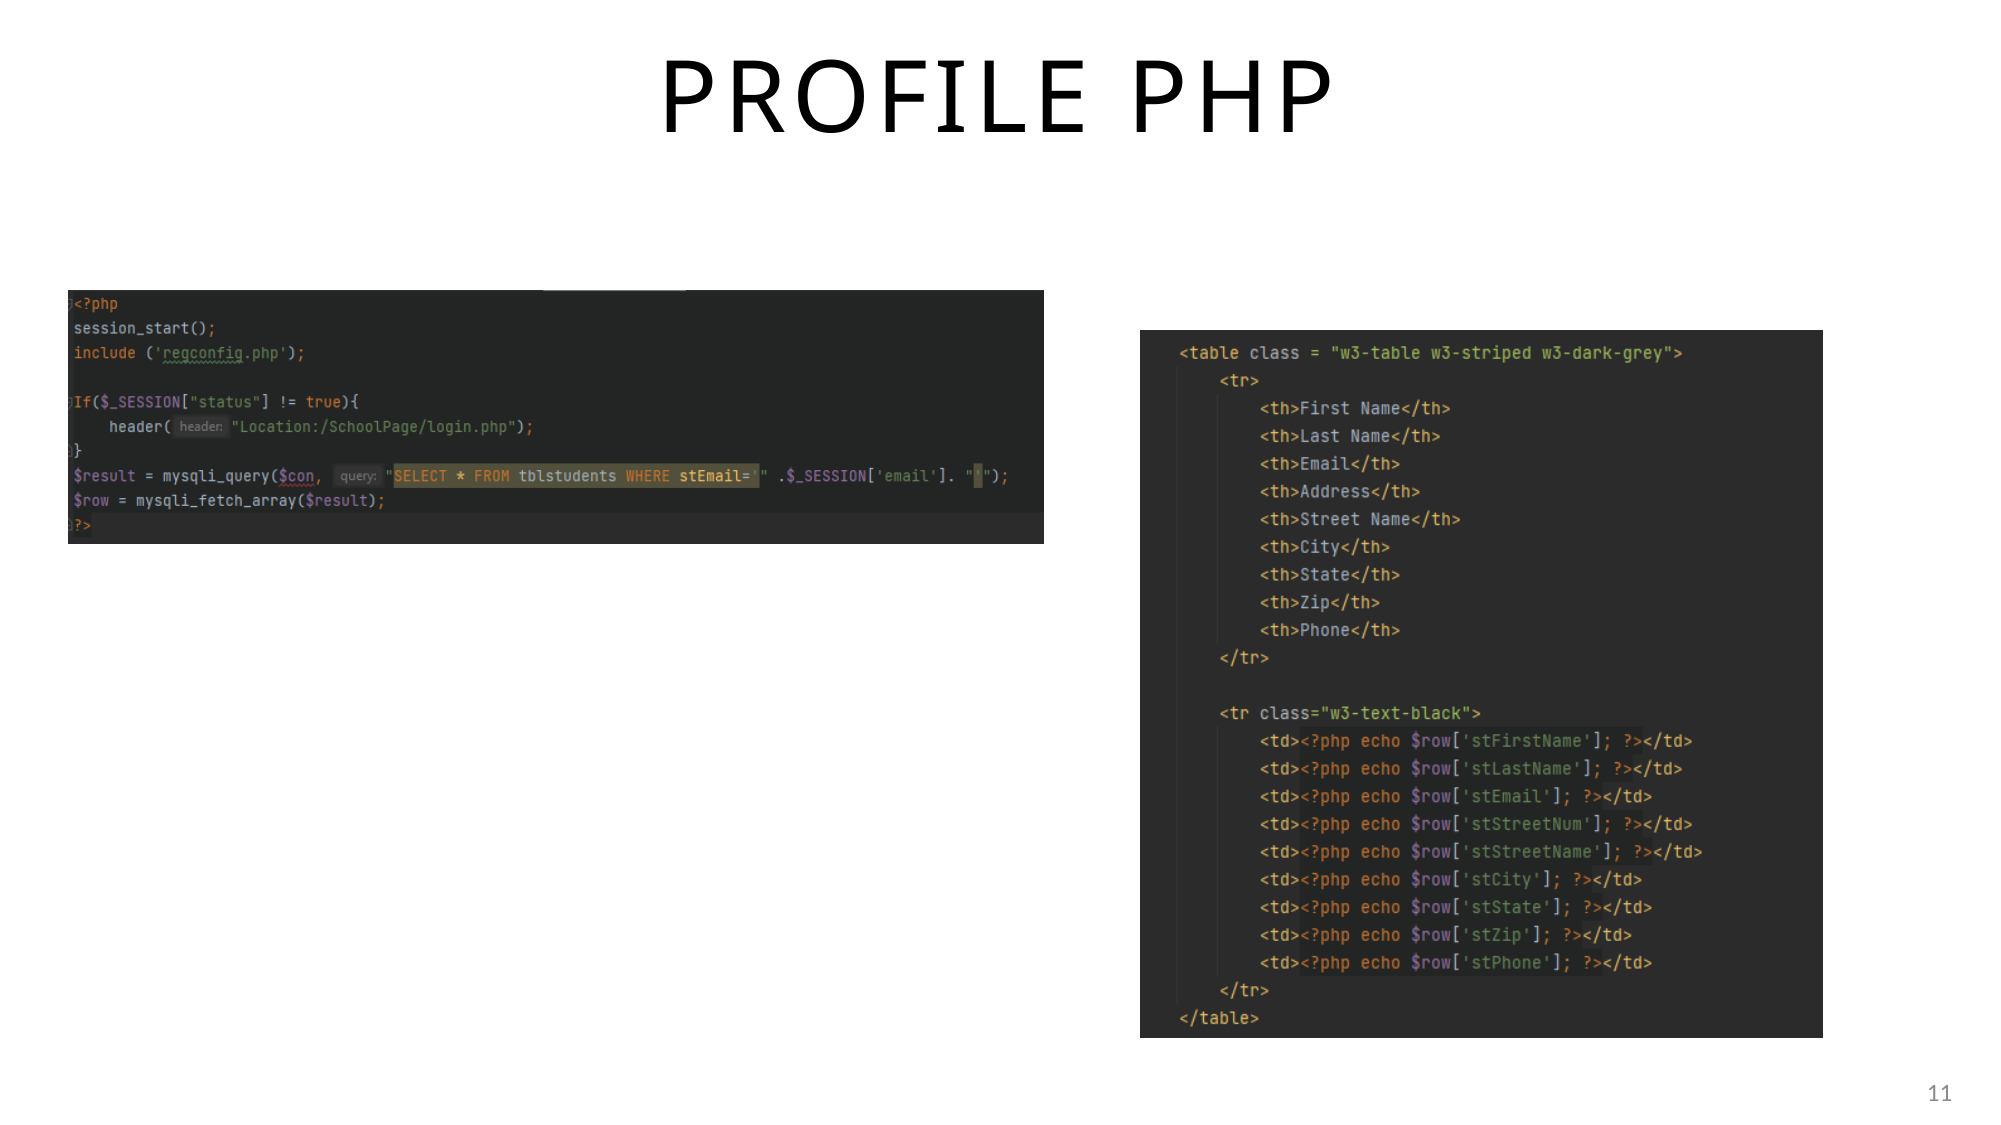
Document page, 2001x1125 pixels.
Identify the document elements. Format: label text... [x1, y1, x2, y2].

title profile PHP [94, 24, 1900, 161]
picture [1140, 330, 1823, 1038]
picture [68, 290, 1044, 544]
slide_number 11 [1894, 1061, 1968, 1121]
